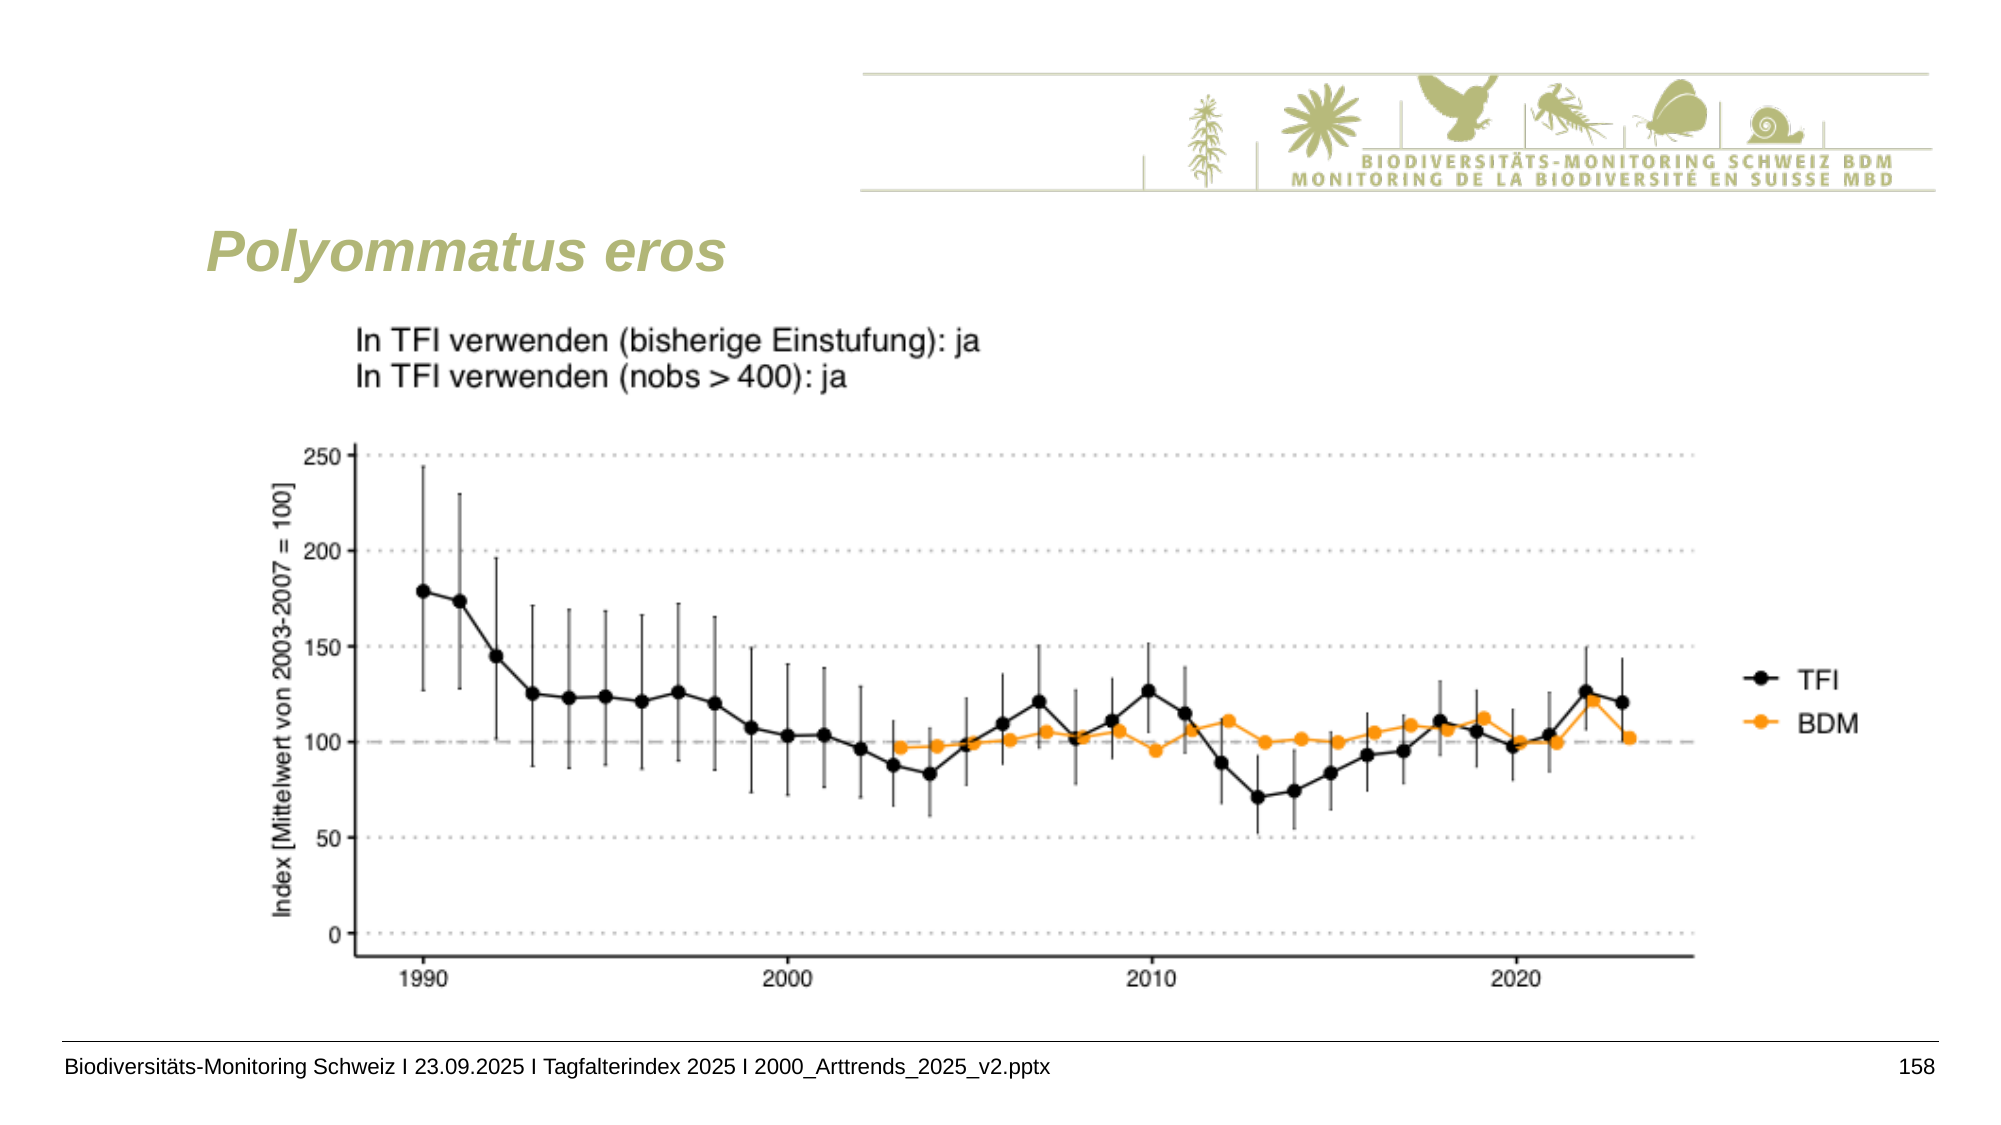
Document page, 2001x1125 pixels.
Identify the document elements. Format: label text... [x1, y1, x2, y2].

title Polyommatus eros [206, 213, 1941, 301]
footer Biodiversitäts-Monitoring Schweiz I 23.09.2025 I Tagfalterindex 2025 I 2000_Arttrends_2025_v2.pptx [64, 1052, 1287, 1080]
picture [258, 312, 1890, 1038]
